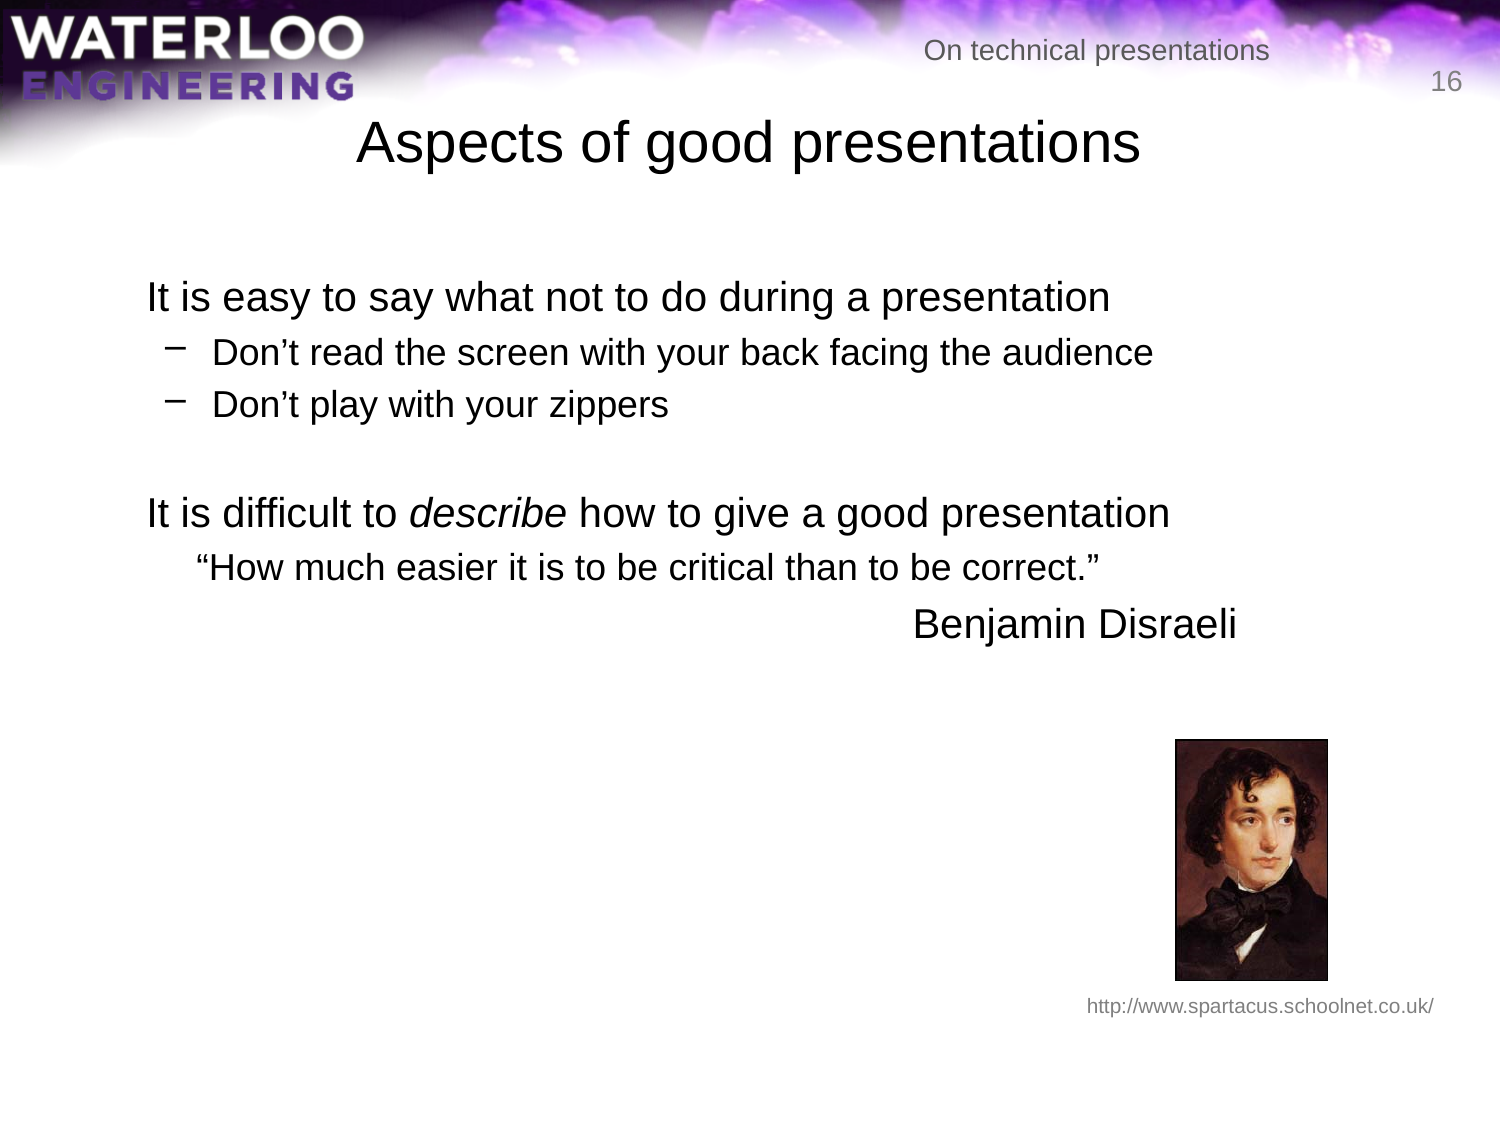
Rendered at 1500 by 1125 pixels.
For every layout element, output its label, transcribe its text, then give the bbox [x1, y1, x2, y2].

title Aspects of good presentations [74, 44, 1426, 233]
text_box http://www.spartacus.schoolnet.co.uk/ [1072, 985, 1450, 1026]
slide_number 16 [1127, 54, 1479, 134]
picture [0, 0, 1500, 1125]
list It is easy to say what not to do during a presentation Don’t read the screen with your back facing the audience Don’t play with your zippers It is difficult to describe how to give a good presentation “How much easier it is to be critical than to be correct.” Benjamin Disraeli . [74, 262, 1426, 1006]
